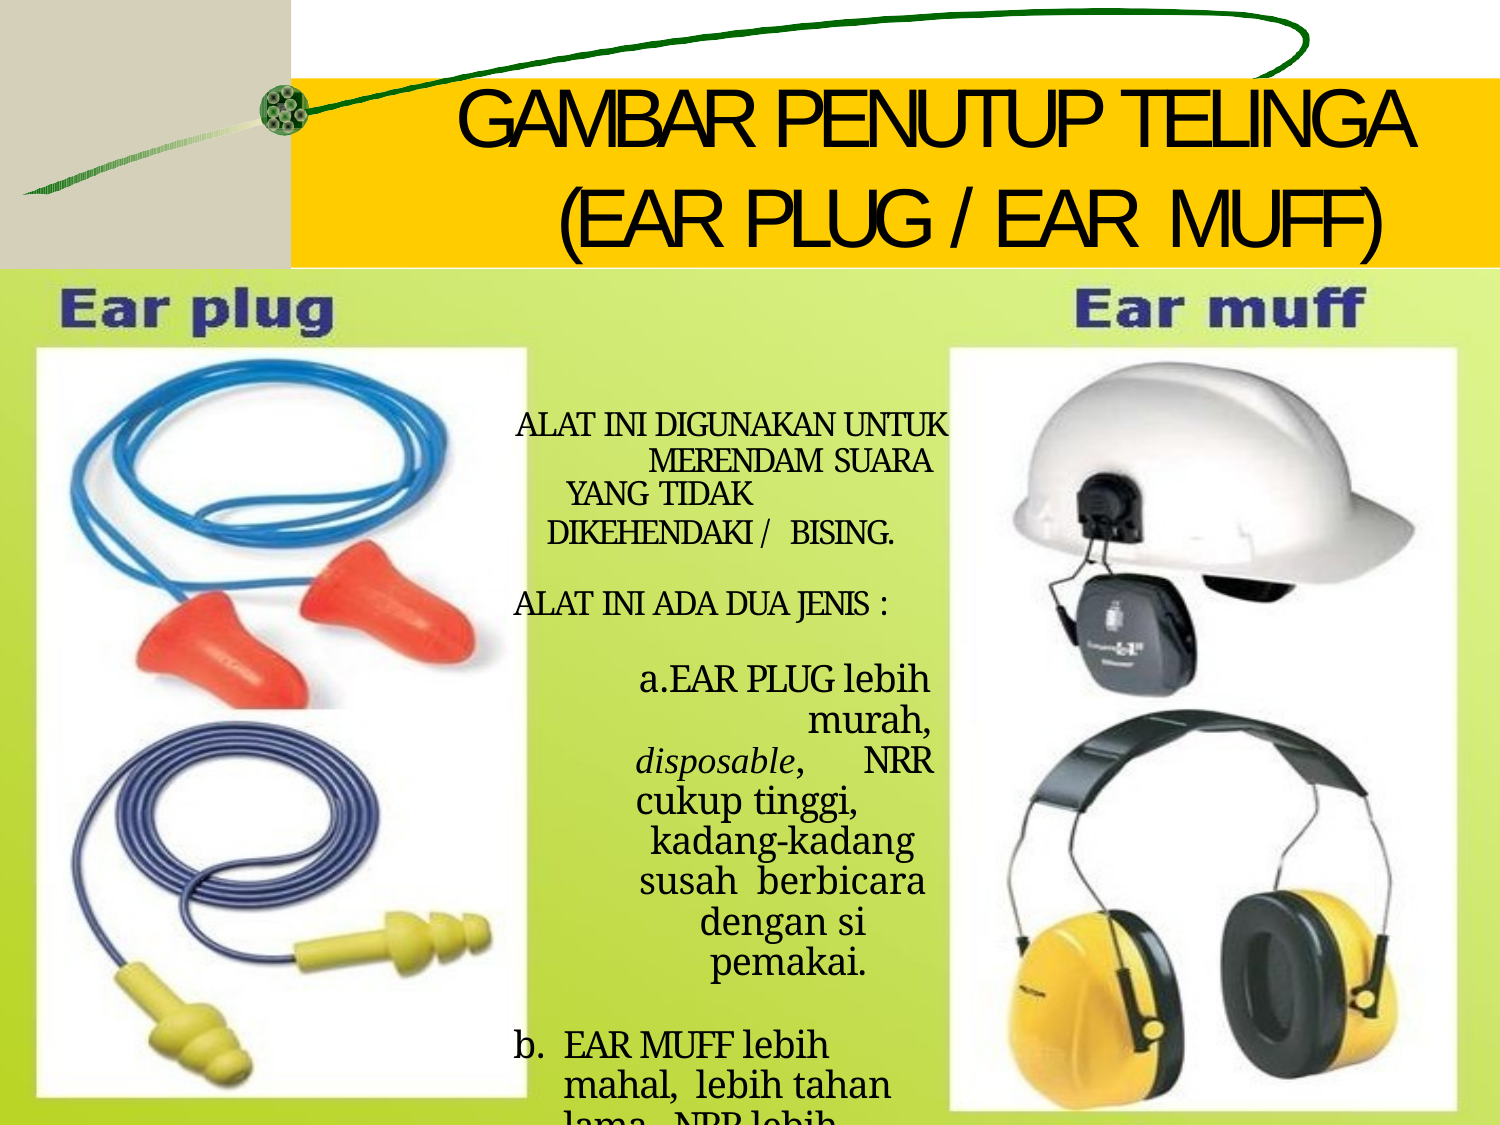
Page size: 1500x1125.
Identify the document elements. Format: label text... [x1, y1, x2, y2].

text_box [0, 269, 1500, 1125]
picture [0, 0, 1310, 269]
title GAMBAR PENUTUP TELINGA (EAR PLUG / EAR MUFF) [84, 61, 1416, 264]
text_box ALAT INI DIGUNAKAN UNTUK MERENDAM SUARA YANG TIDAK DIKEHENDAKI / BISING. ALAT INI ADA DUA JENIS : EAR PLUG lebih murah, disposable, NRR cukup tinggi, kadang-kadang susah berbicara dengan si pemakai. EAR MUFF lebih mahal, lebih tahan lama, NRR lebih tinggi daripada ear plug [513, 400, 957, 1125]
